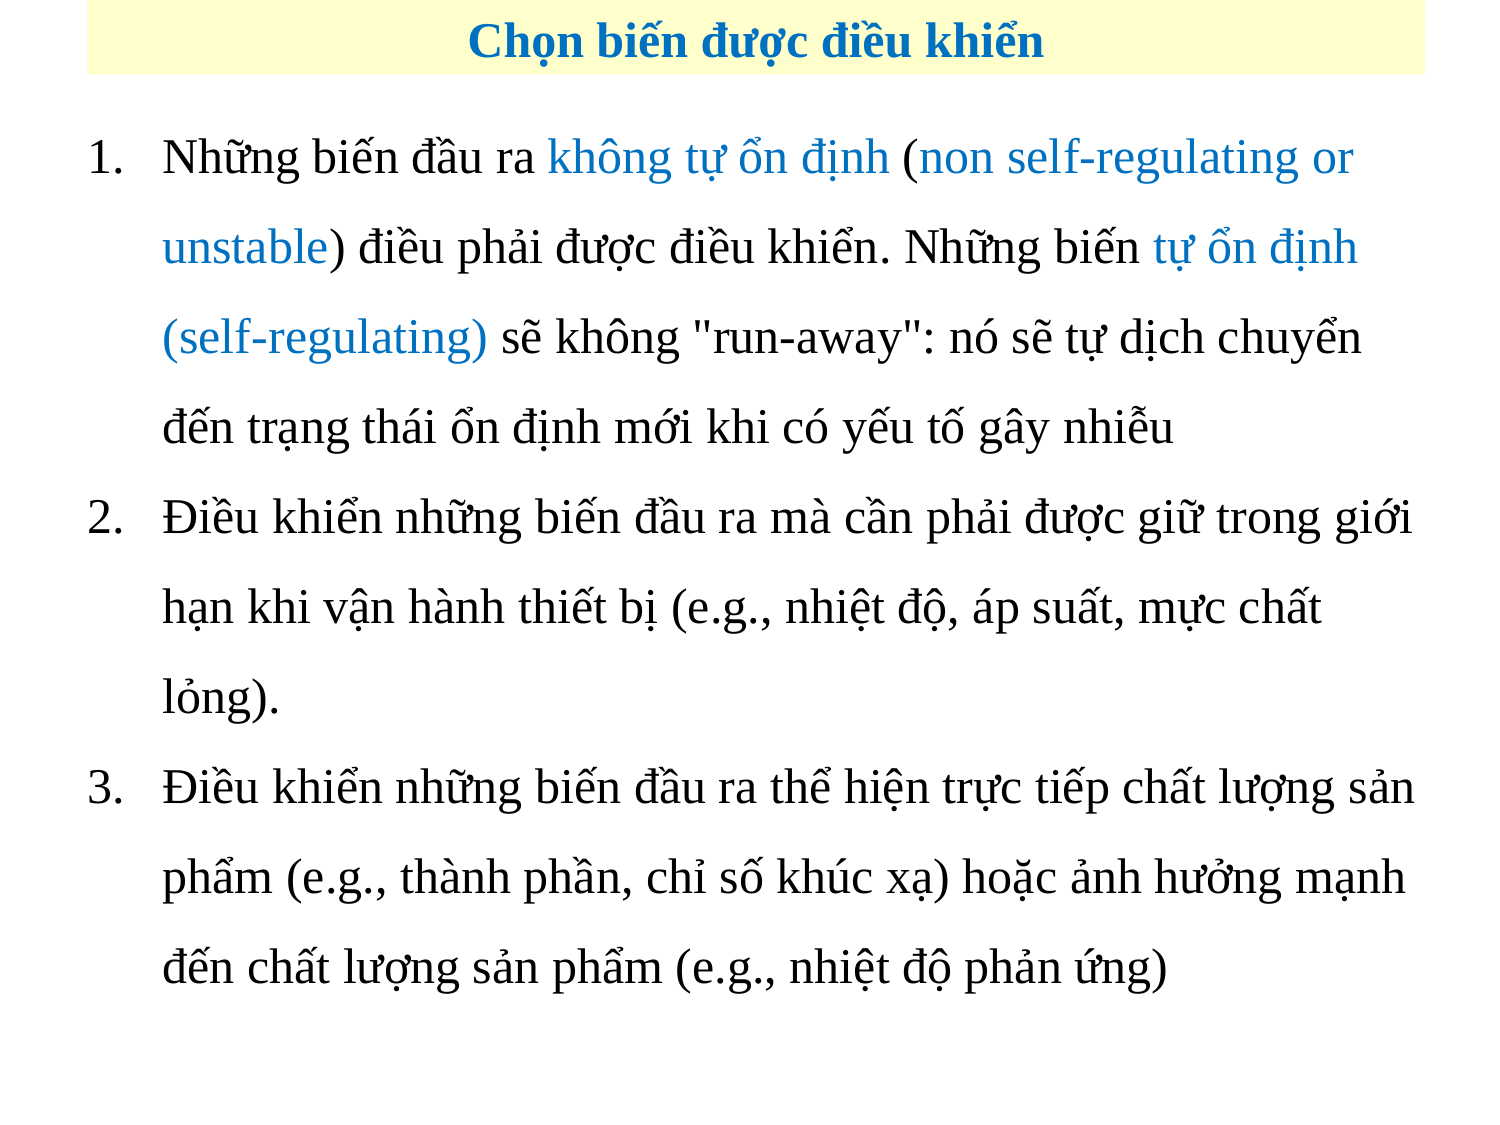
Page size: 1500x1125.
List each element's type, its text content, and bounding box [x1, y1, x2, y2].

text_box Những biến đầu ra không tự ổn định (non self-regulating or unstable) điều phải được điều khiển. Những biến tự ổn định (self-regulating) sẽ không "run-away": nó sẽ tự dịch chuyển đến trạng thái ổn định mới khi có yếu tố gây nhiễu Điều khiển những biến đầu ra mà cần phải được giữ trong giới hạn khi vận hành thiết bị (e.g., nhiệt độ, áp suất, mực chất lỏng). Điều khiển những biến đầu ra thể hiện trực tiếp chất lượng sản phẩm (e.g., thành phần, chỉ số khúc xạ) hoặc ảnh hưởng mạnh đến chất lượng sản phẩm (e.g., nhiệt độ phản ứng) [72, 85, 1450, 1001]
text_box Chọn biến được điều khiển [87, 0, 1425, 75]
